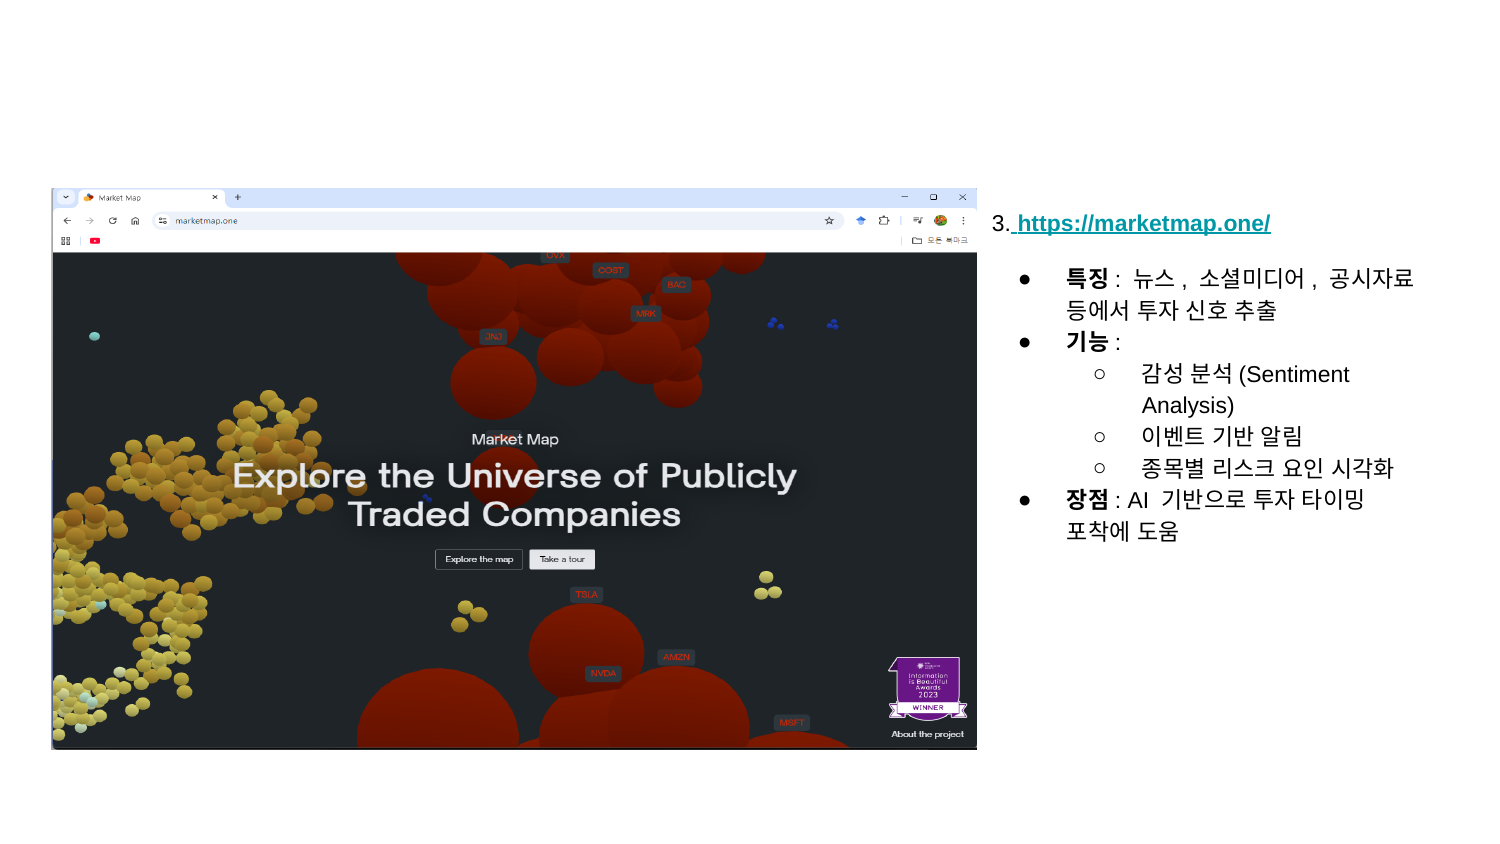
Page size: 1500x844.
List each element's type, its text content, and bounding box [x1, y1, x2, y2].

picture [50, 188, 978, 750]
list 3. https://marketmap.one/ 특징: 뉴스, 소셜미디어, 공시자료 등에서 투자 신호 추출 기능: 감성 분석(Sentiment Analysis) 이벤트 기반 알림 종목별 리스크 요인 시각화 장점: AI 기반으로 투자 타이밍 포착에 도움 [979, 189, 1449, 750]
